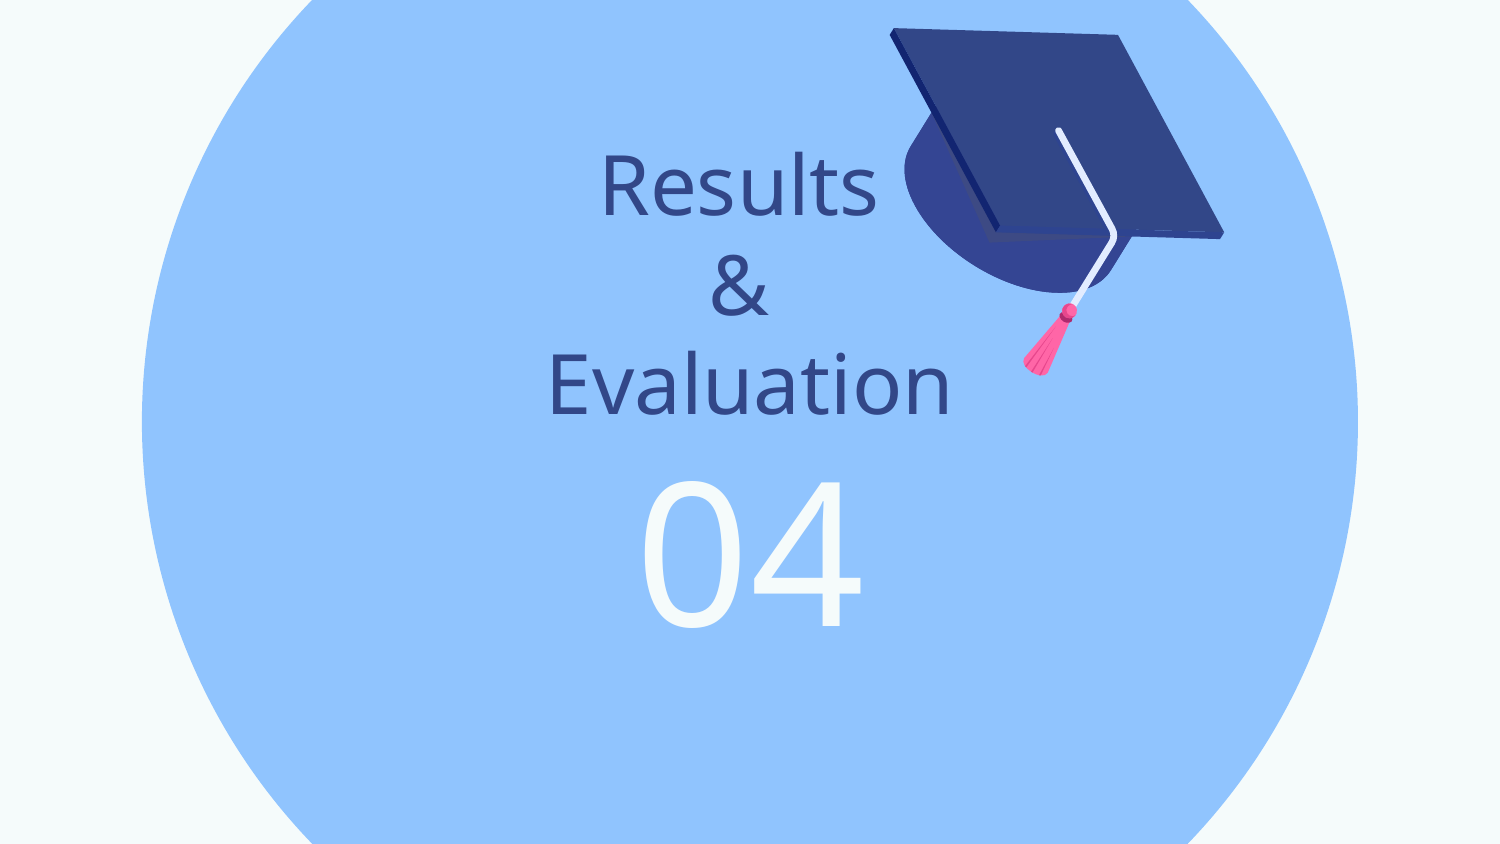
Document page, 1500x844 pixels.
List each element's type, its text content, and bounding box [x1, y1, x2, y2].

title 04 [566, 498, 934, 594]
title Results & Evaluation [447, 372, 1053, 447]
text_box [836, 9, 1226, 343]
text_box [141, 0, 1358, 844]
